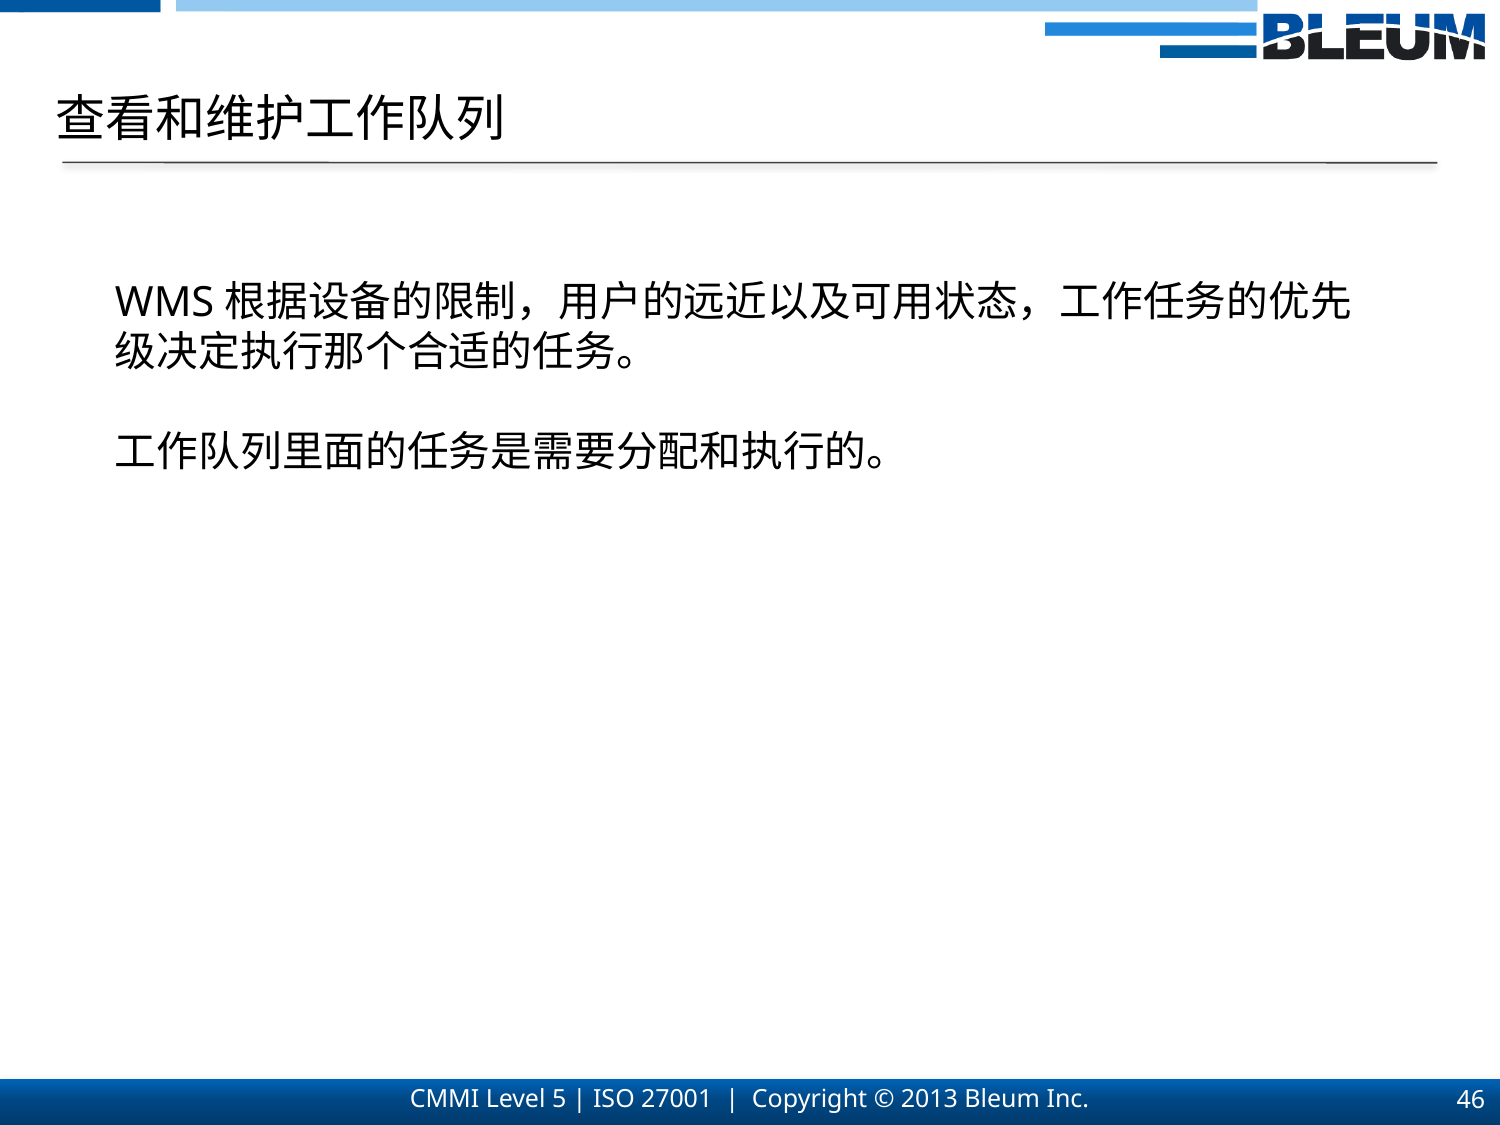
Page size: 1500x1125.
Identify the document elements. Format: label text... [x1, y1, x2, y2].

picture [0, 0, 1500, 1125]
text_box WMS根据设备的限制，用户的远近以及可用状态，工作任务的优先级决定执行那个合适的任务。 工作队列里面的任务是需要分配和执行的。 [100, 267, 1376, 482]
text_box [74, 224, 1425, 1038]
slide_number 46 [1175, 1076, 1500, 1125]
title 查看和维护工作队列 [41, 78, 1471, 185]
